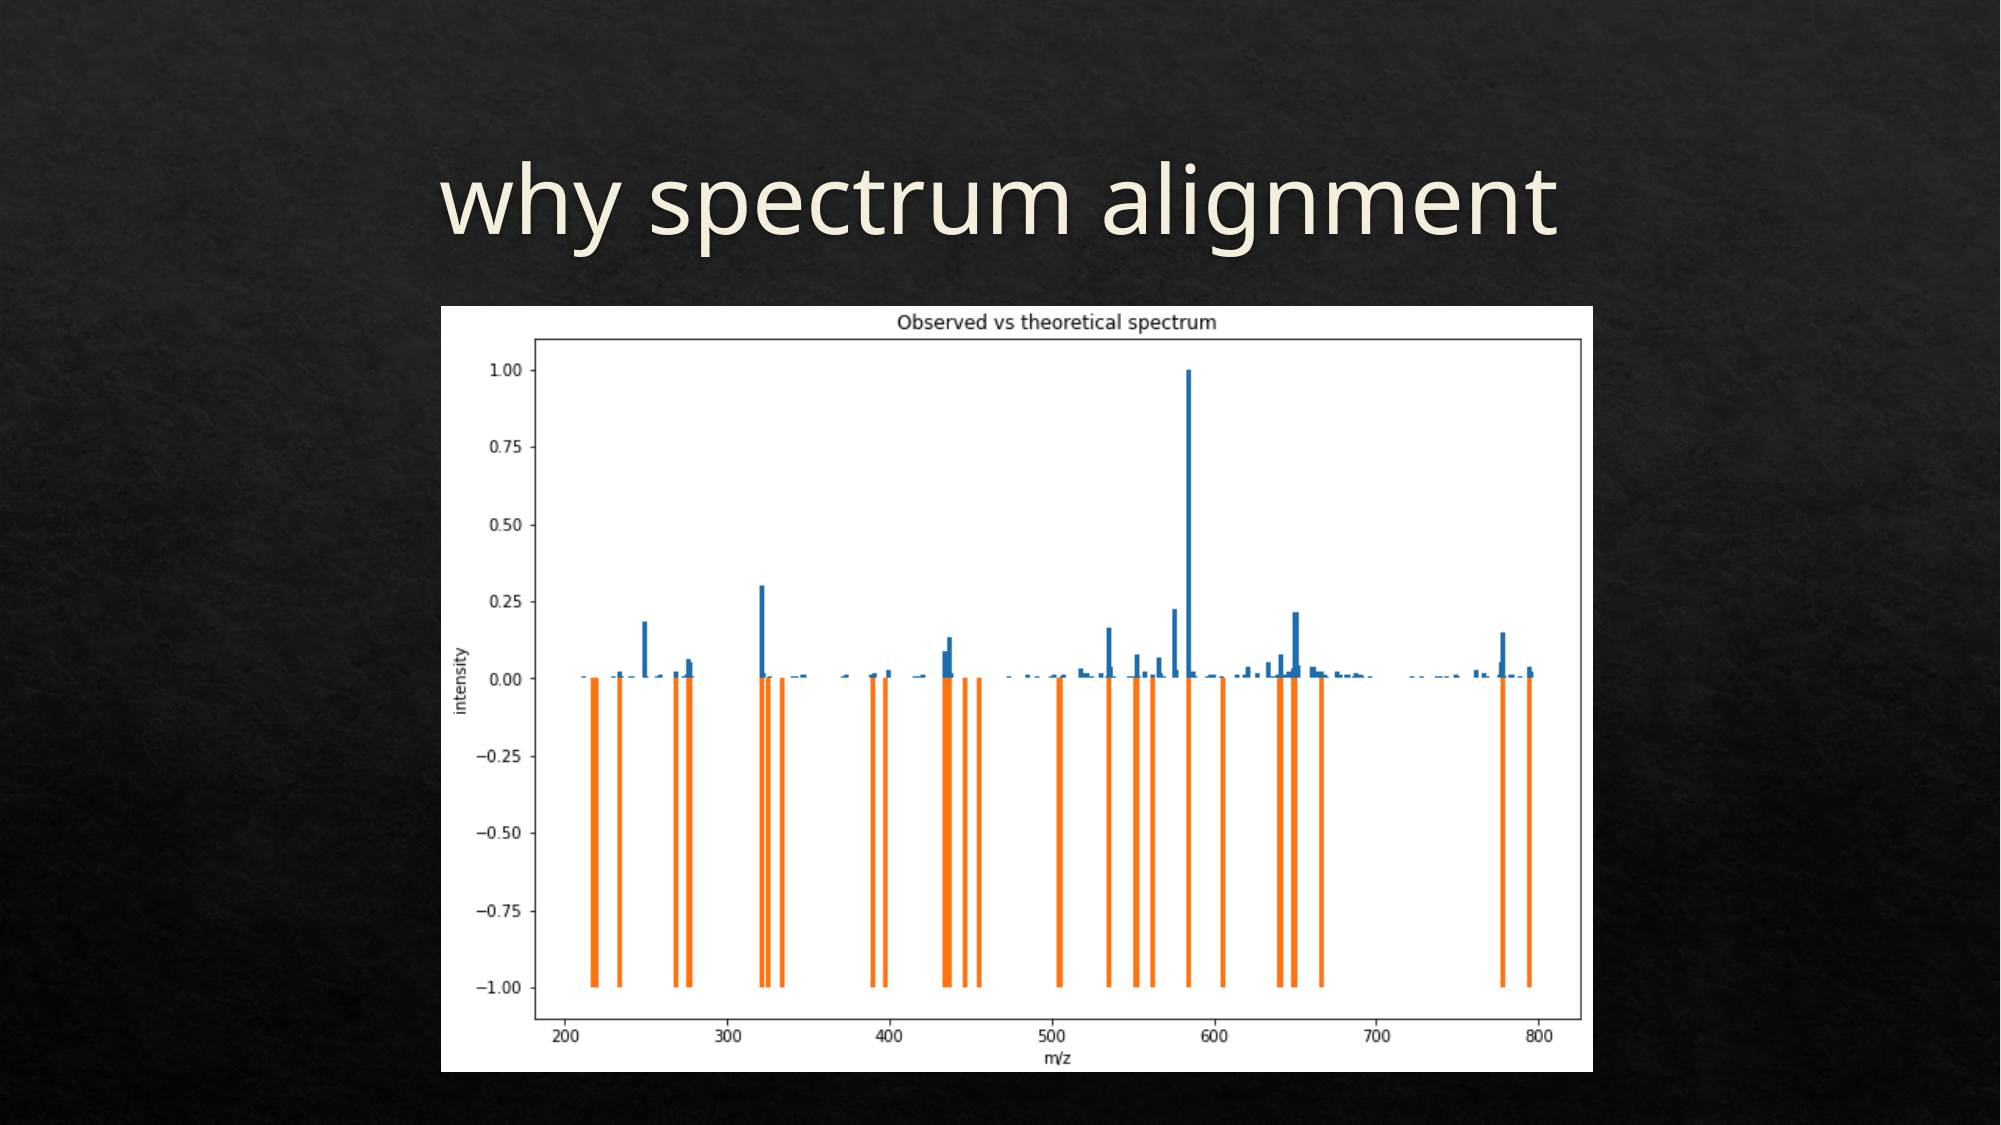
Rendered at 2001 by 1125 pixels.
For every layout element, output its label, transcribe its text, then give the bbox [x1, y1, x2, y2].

picture [440, 305, 1594, 1073]
title why spectrum alignment [149, 99, 1849, 307]
